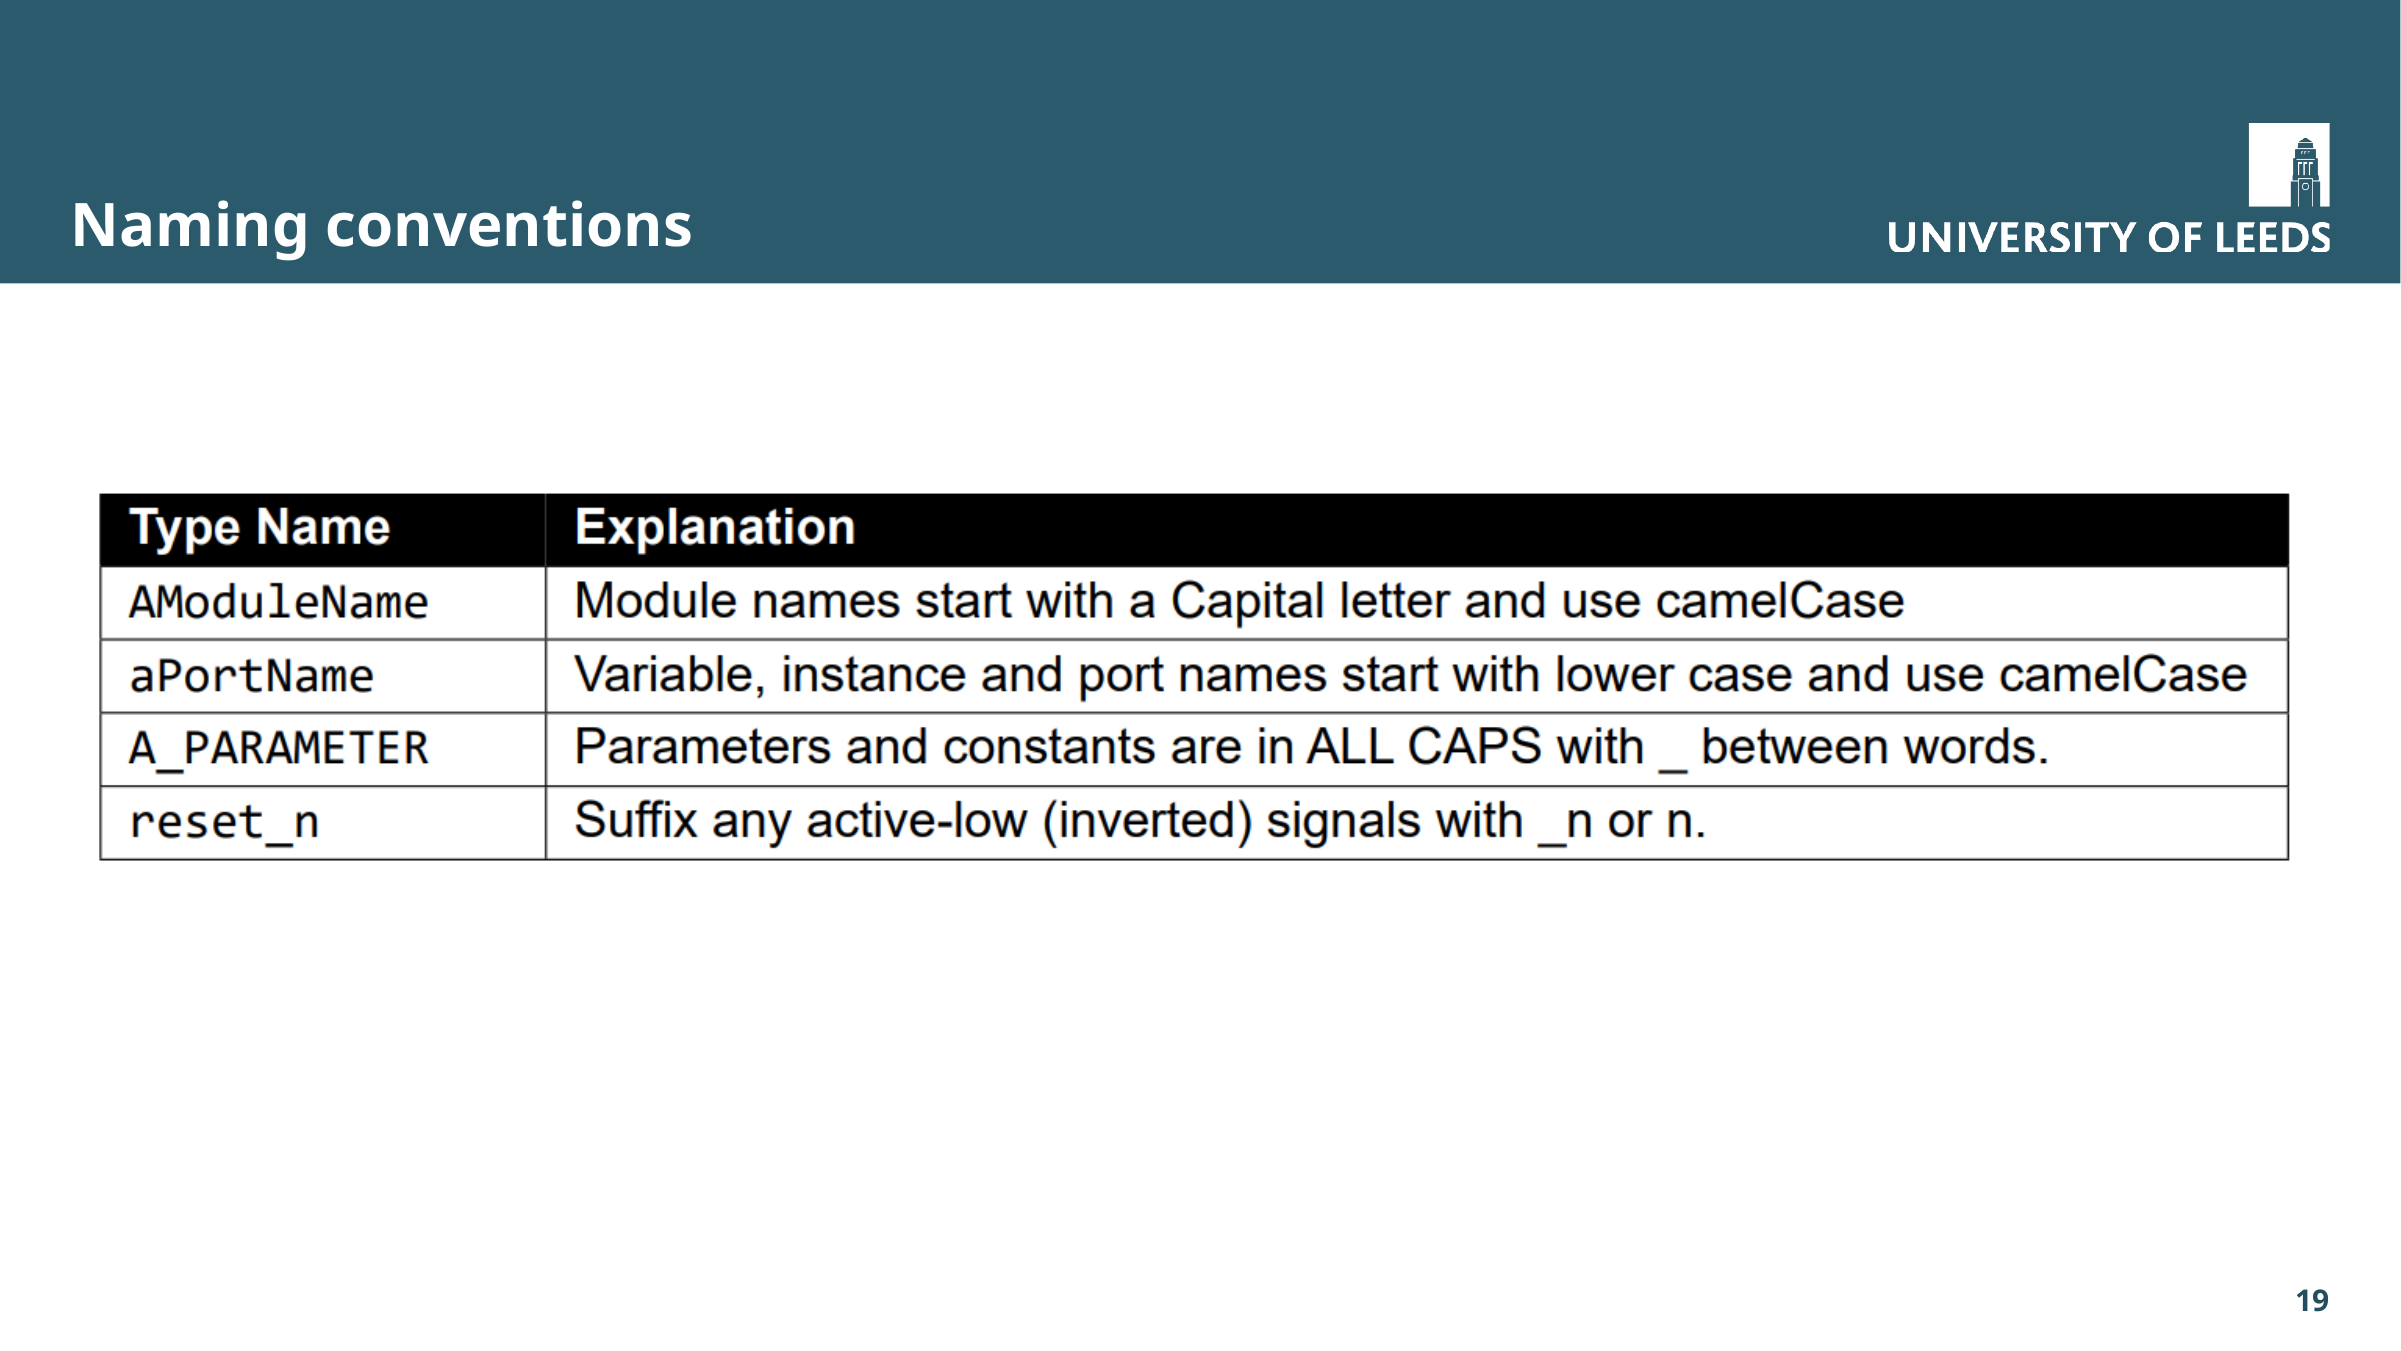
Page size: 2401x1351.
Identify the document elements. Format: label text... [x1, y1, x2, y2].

title Naming conventions [70, 81, 1806, 259]
picture [73, 461, 2327, 889]
